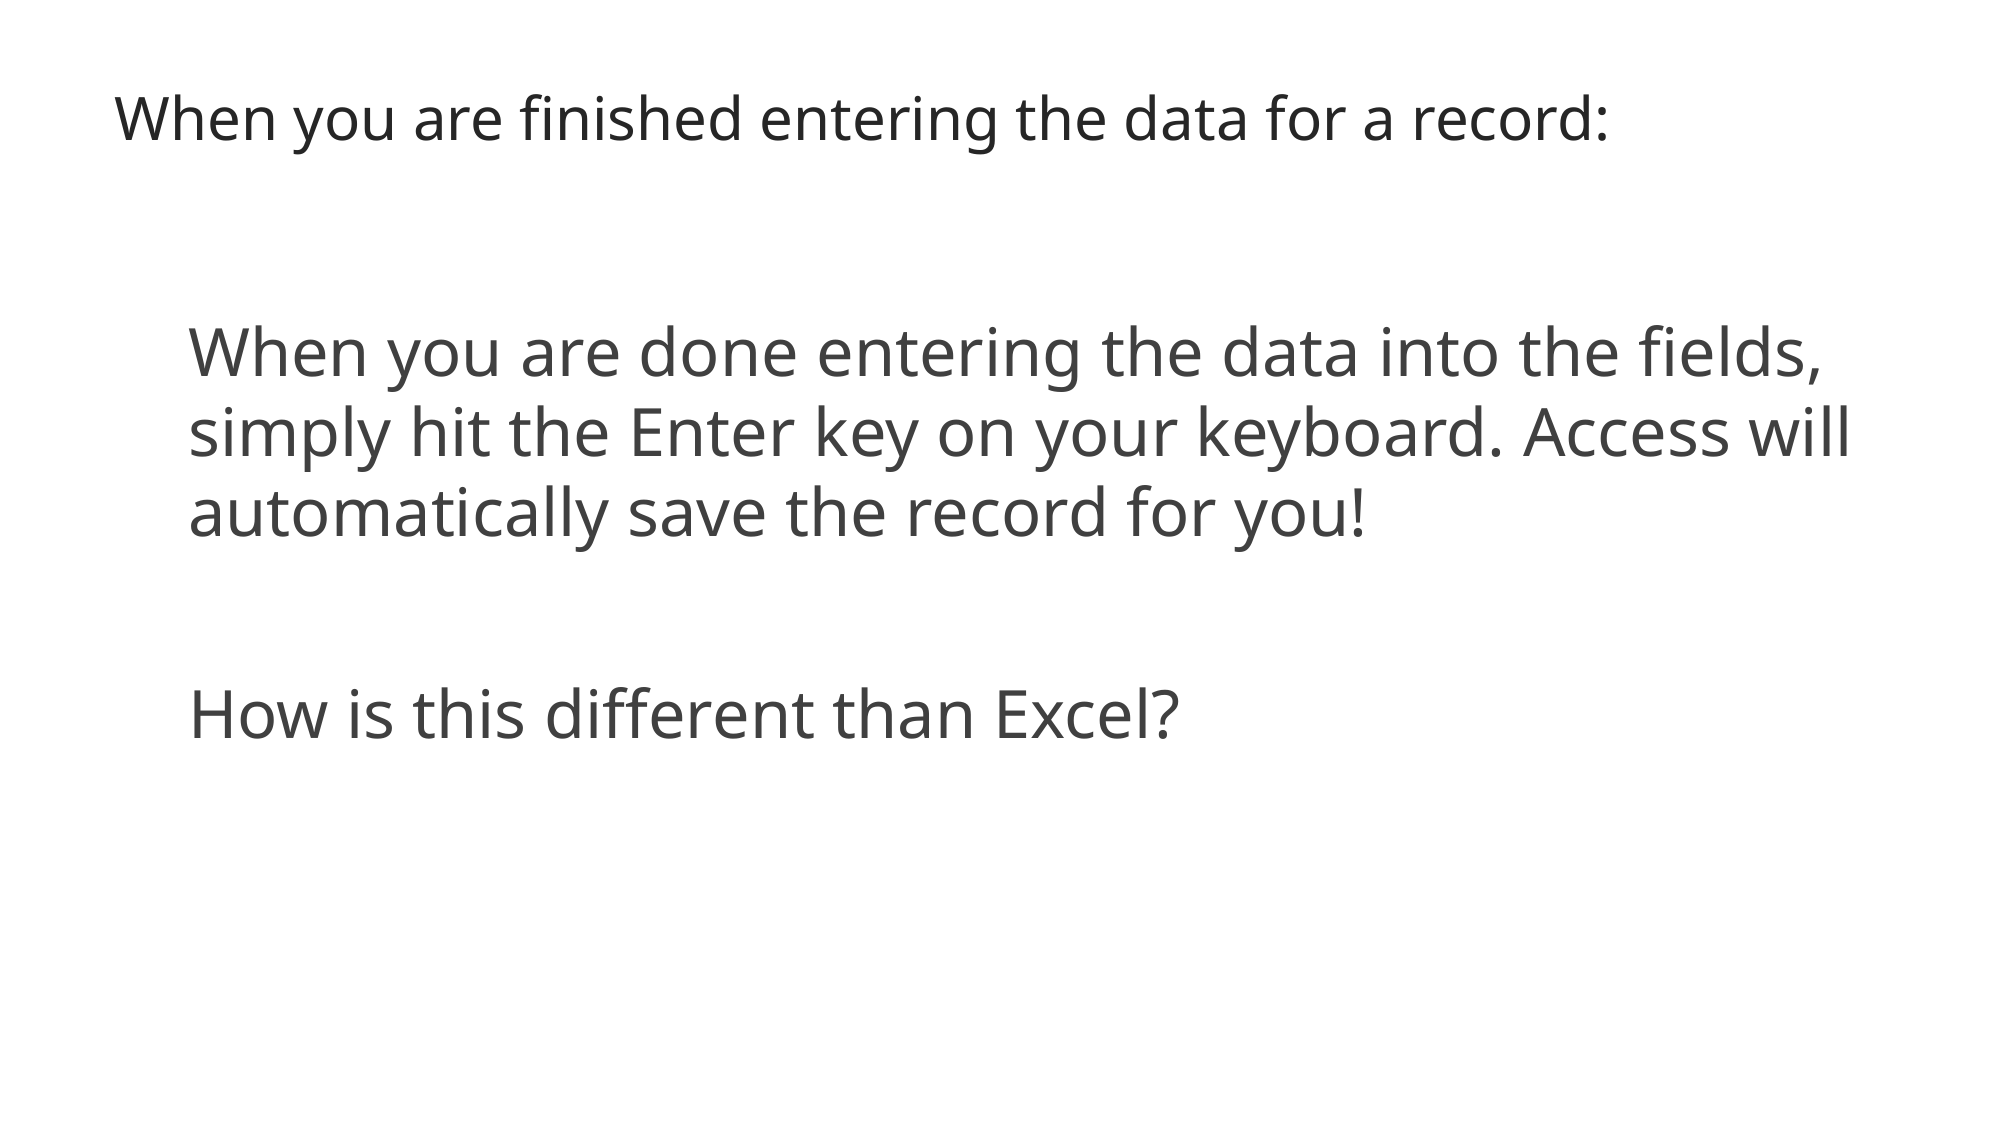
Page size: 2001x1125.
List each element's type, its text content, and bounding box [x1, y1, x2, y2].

title When you are finished entering the data for a record: [99, 72, 1907, 206]
list When you are done entering the data into the fields, simply hit the Enter key on your keyboard. Access will automatically save the record for you! How is this different than Excel? [173, 302, 1888, 970]
